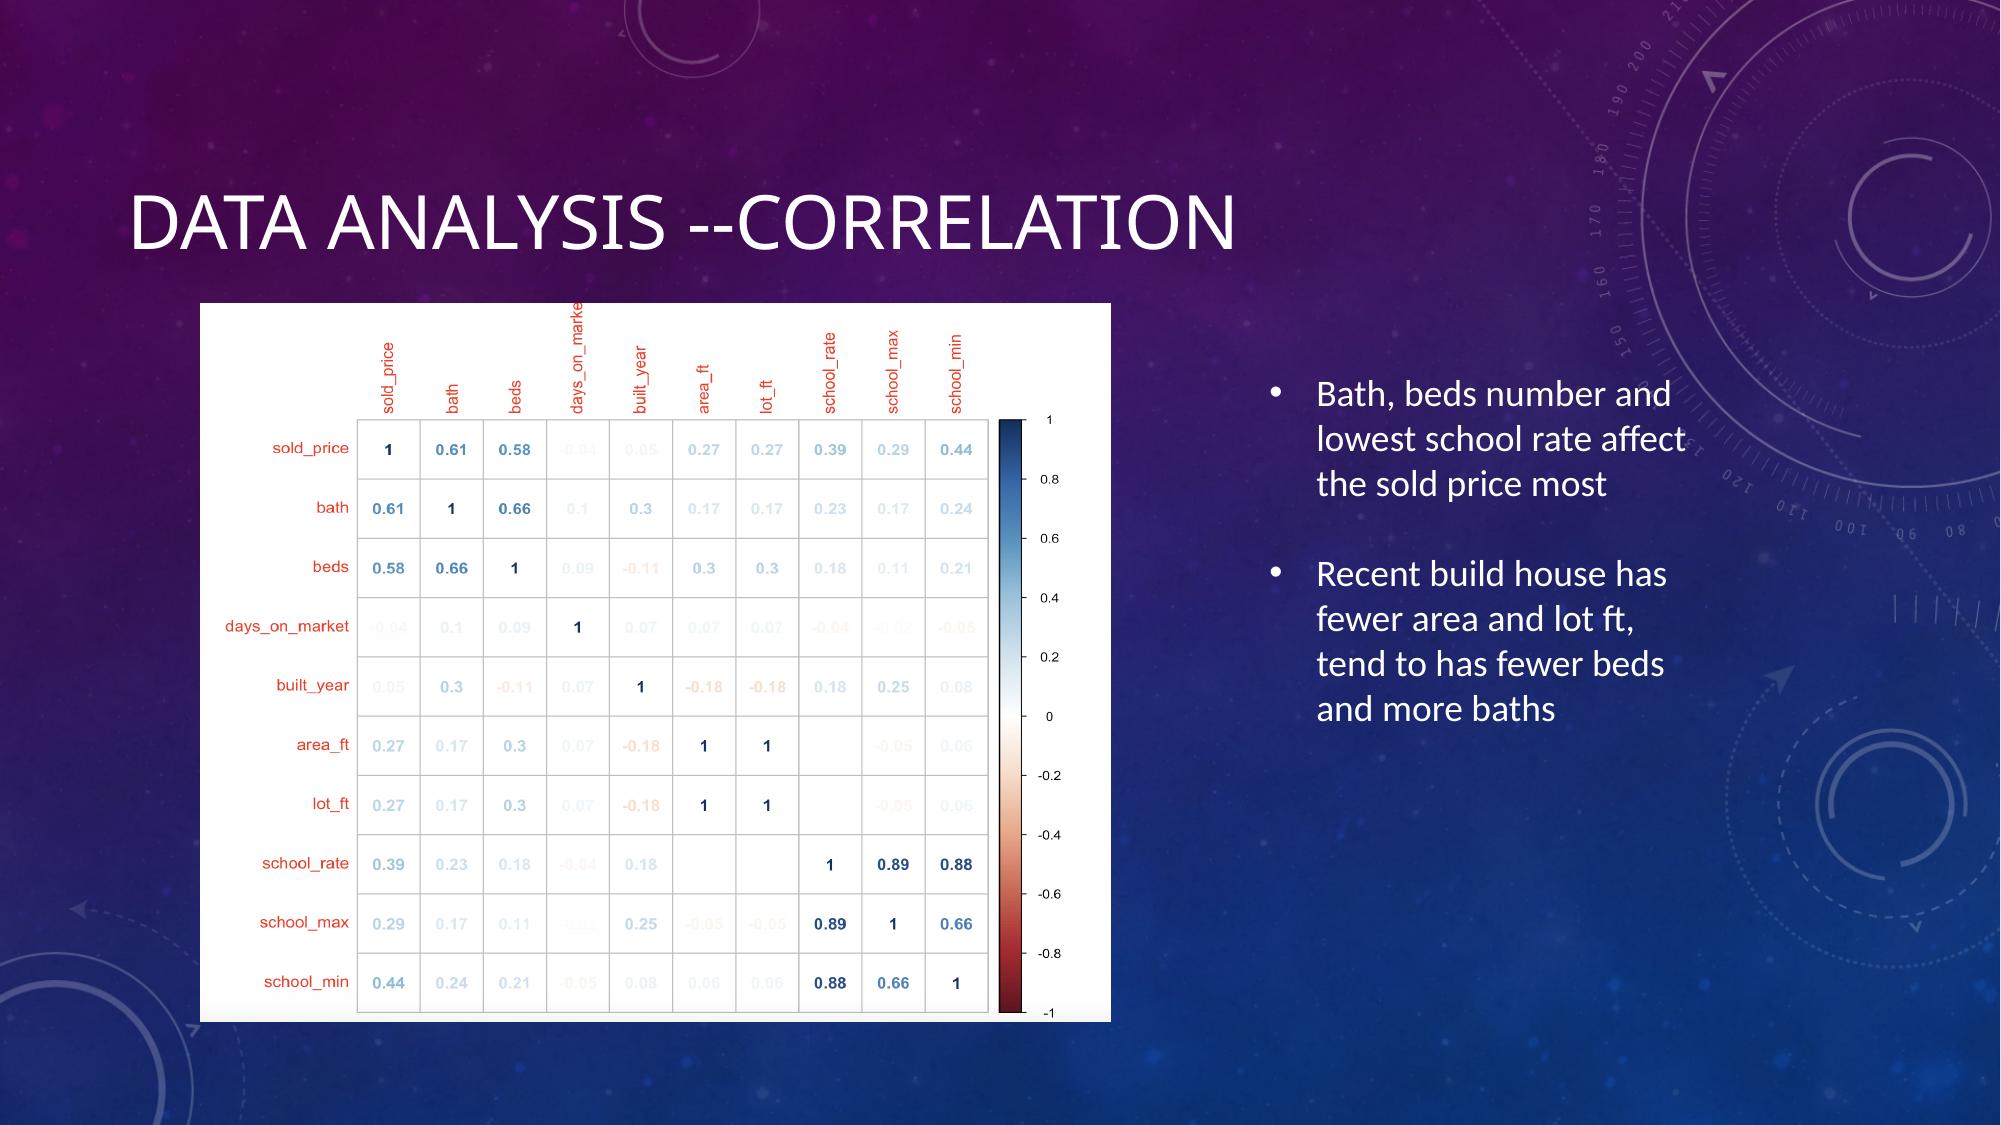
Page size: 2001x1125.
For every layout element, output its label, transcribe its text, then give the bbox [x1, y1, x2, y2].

title Data analysis --correlation [112, 99, 1775, 339]
text_box Bath, beds number and lowest school rate affect the sold price most Recent build house has fewer area and lot ft, tend to has fewer beds and more baths [1254, 361, 1719, 827]
picture [0, 0, 2001, 1125]
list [200, 302, 1111, 1022]
